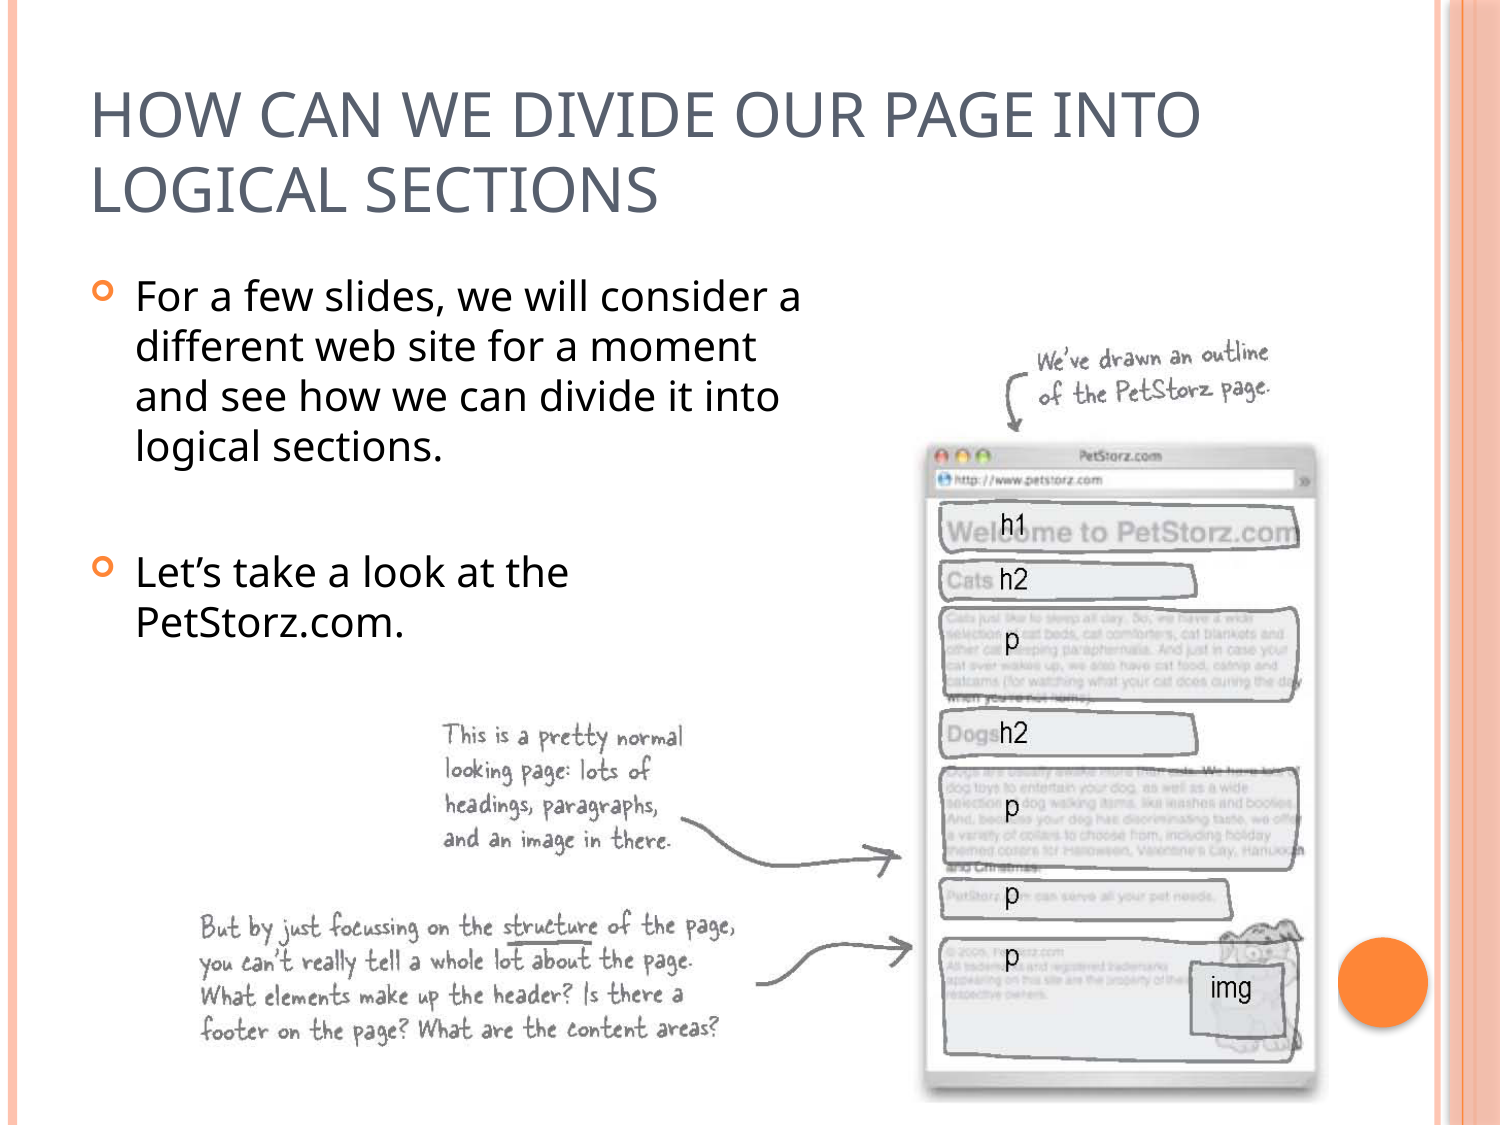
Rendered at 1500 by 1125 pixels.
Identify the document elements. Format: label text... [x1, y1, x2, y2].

list For a few slides, we will consider a different web site for a moment and see how we can divide it into logical sections. Let’s take a look at the PetStorz.com. [75, 262, 838, 688]
title How can we divide our page into Logical Sections [75, 45, 1300, 233]
picture [185, 336, 1338, 1113]
